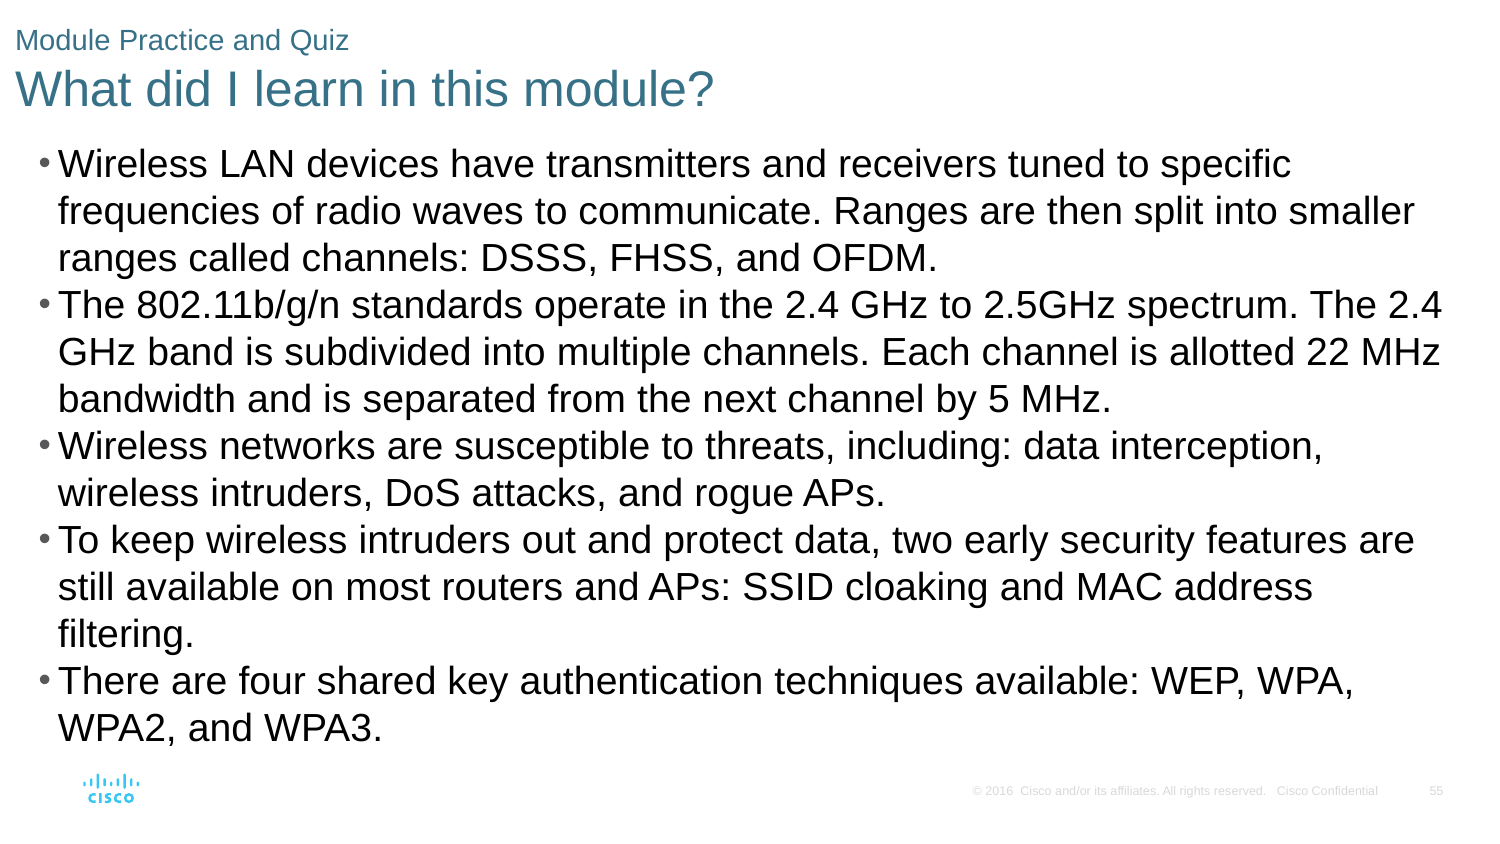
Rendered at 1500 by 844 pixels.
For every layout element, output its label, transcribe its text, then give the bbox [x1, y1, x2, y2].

list Wireless LAN devices have transmitters and receivers tuned to specific frequencies of radio waves to communicate. Ranges are then split into smaller ranges called channels: DSSS, FHSS, and OFDM. The 802.11b/g/n standards operate in the 2.4 GHz to 2.5GHz spectrum. The 2.4 GHz band is subdivided into multiple channels. Each channel is allotted 22 MHz bandwidth and is separated from the next channel by 5 MHz. Wireless networks are susceptible to threats, including: data interception, wireless intruders, DoS attacks, and rogue APs. To keep wireless intruders out and protect data, two early security features are still available on most routers and APs: SSID cloaking and MAC address filtering. There are four shared key authentication techniques available: WEP, WPA, WPA2, and WPA3. [23, 131, 1476, 767]
title Module Practice and Quiz What did I learn in this module? [0, 6, 1500, 131]
